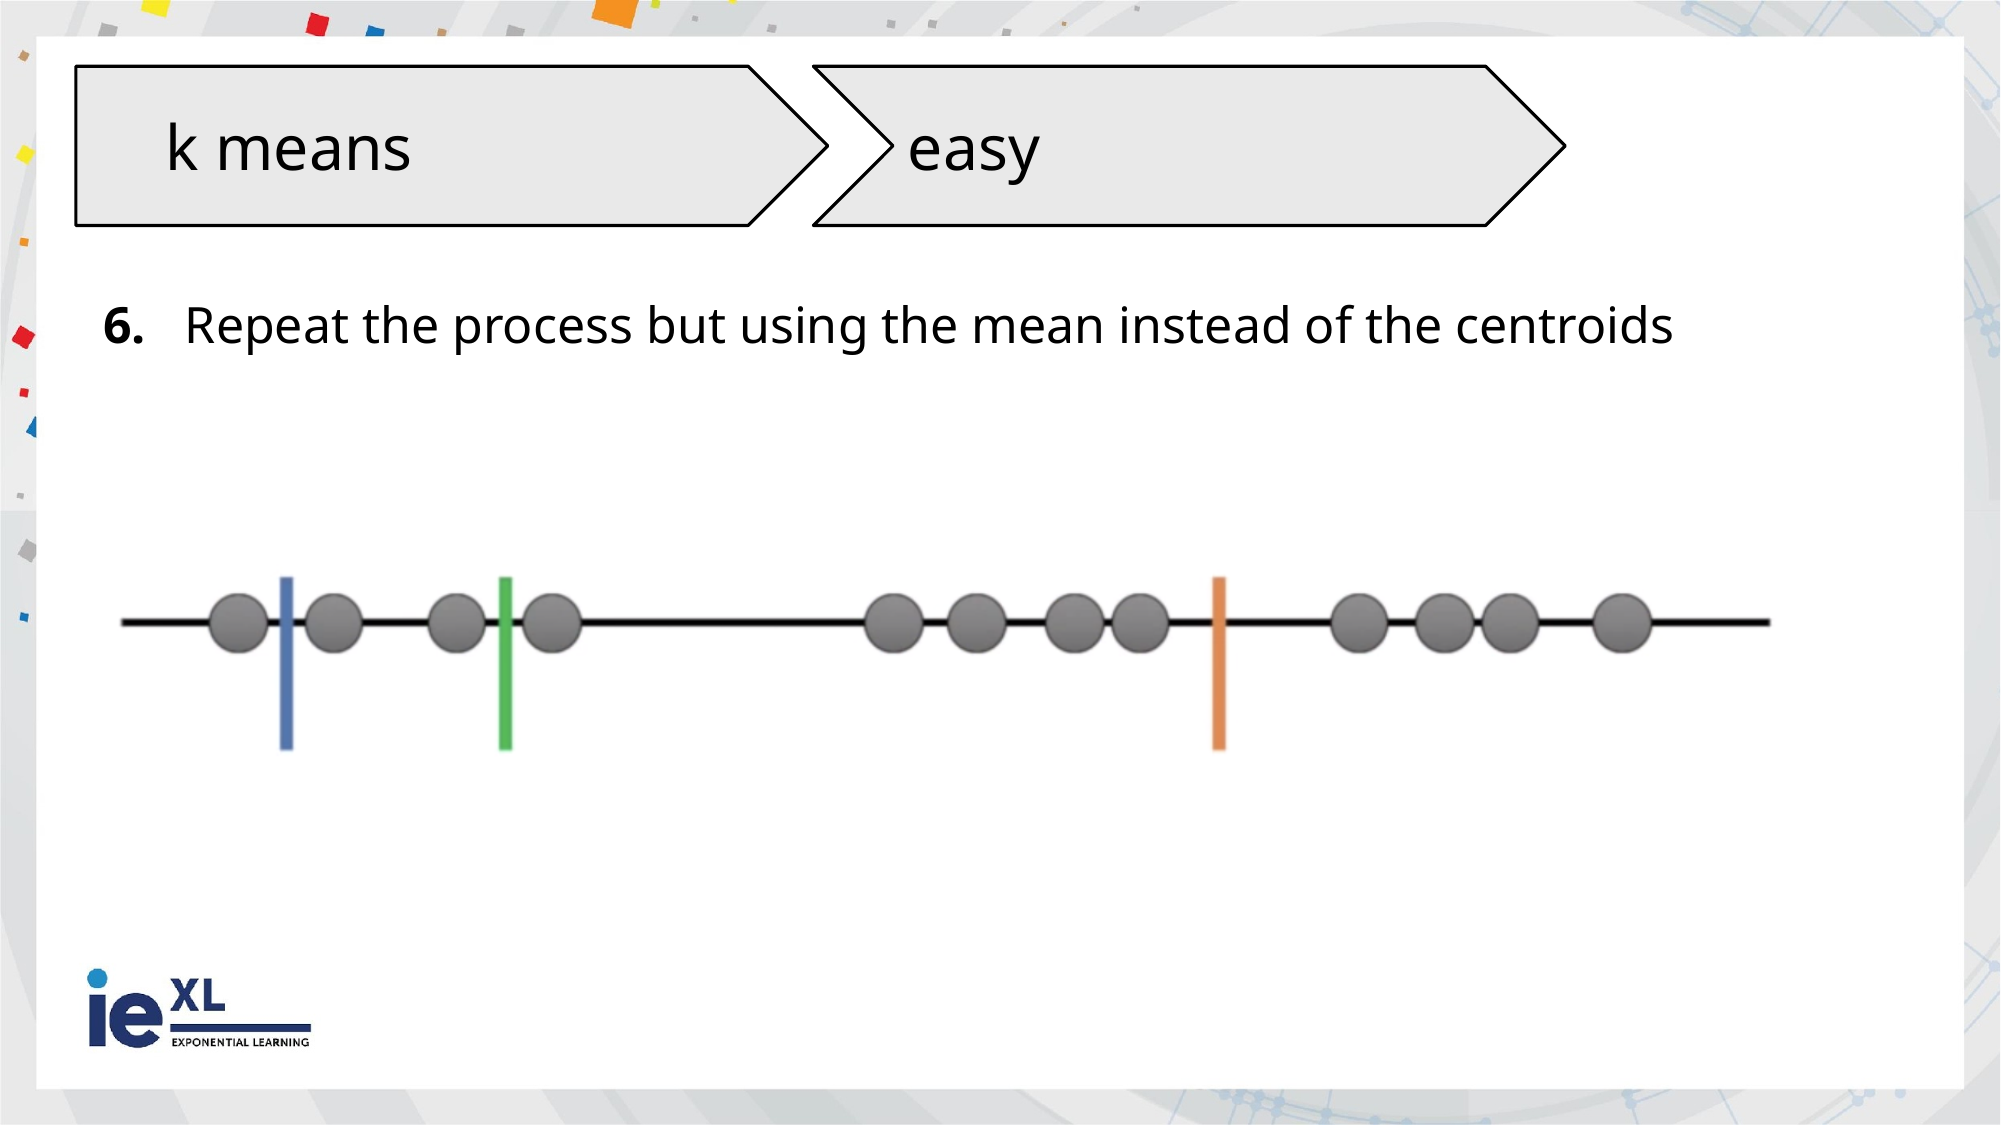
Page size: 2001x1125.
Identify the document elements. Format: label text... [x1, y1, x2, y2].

text_box easy [813, 66, 1566, 226]
text_box k means [75, 66, 828, 226]
text_box 6. Repeat the process but using the mean instead of the centroids [88, 269, 2000, 934]
picture [0, 0, 2001, 1125]
